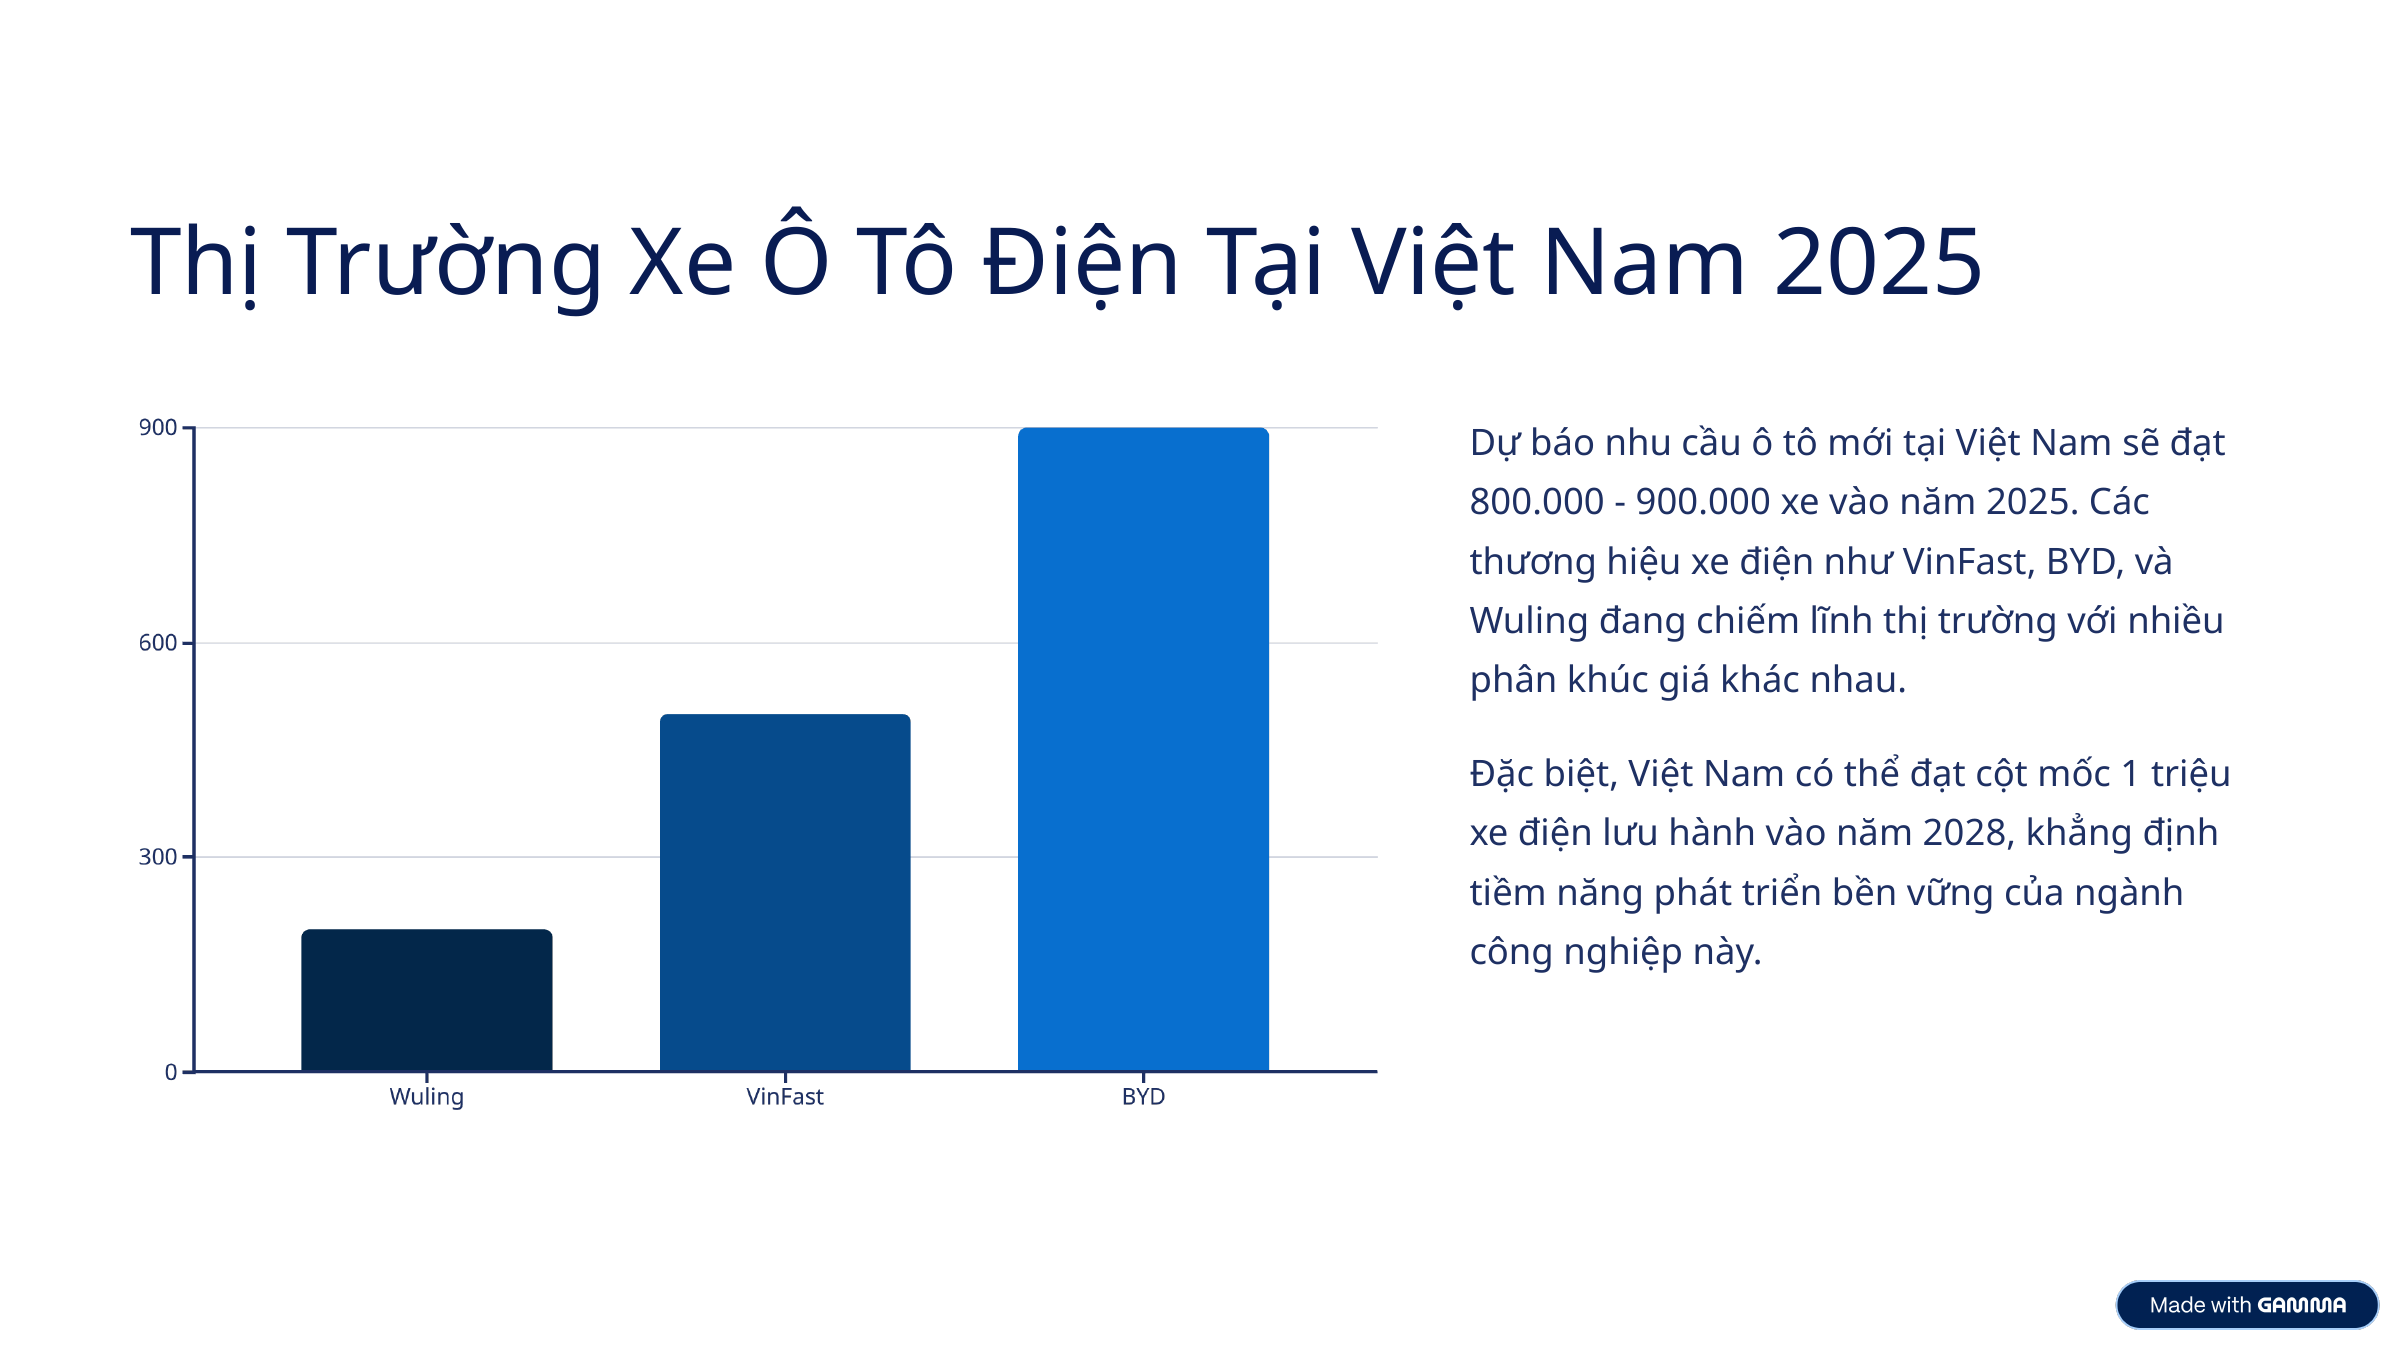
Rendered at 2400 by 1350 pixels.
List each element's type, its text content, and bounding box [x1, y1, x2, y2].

text_box Dự báo nhu cầu ô tô mới tại Việt Nam sẽ đạt 800.000 - 900.000 xe vào năm 2025. Các thương hiệu xe điện như VinFast, BYD, và Wuling đang chiếm lĩnh thị trường với nhiều phân khúc giá khác nhau. [1469, 403, 2271, 701]
text_box Thị Trường Xe Ô Tô Điện Tại Việt Nam 2025 [130, 197, 2005, 315]
picture [2106, 1271, 2389, 1339]
picture [130, 411, 1378, 1111]
text_box Đặc biệt, Việt Nam có thể đạt cột mốc 1 triệu xe điện lưu hành vào năm 2028, khẳng định tiềm năng phát triển bền vững của ngành công nghiệp này. [1469, 734, 2271, 973]
